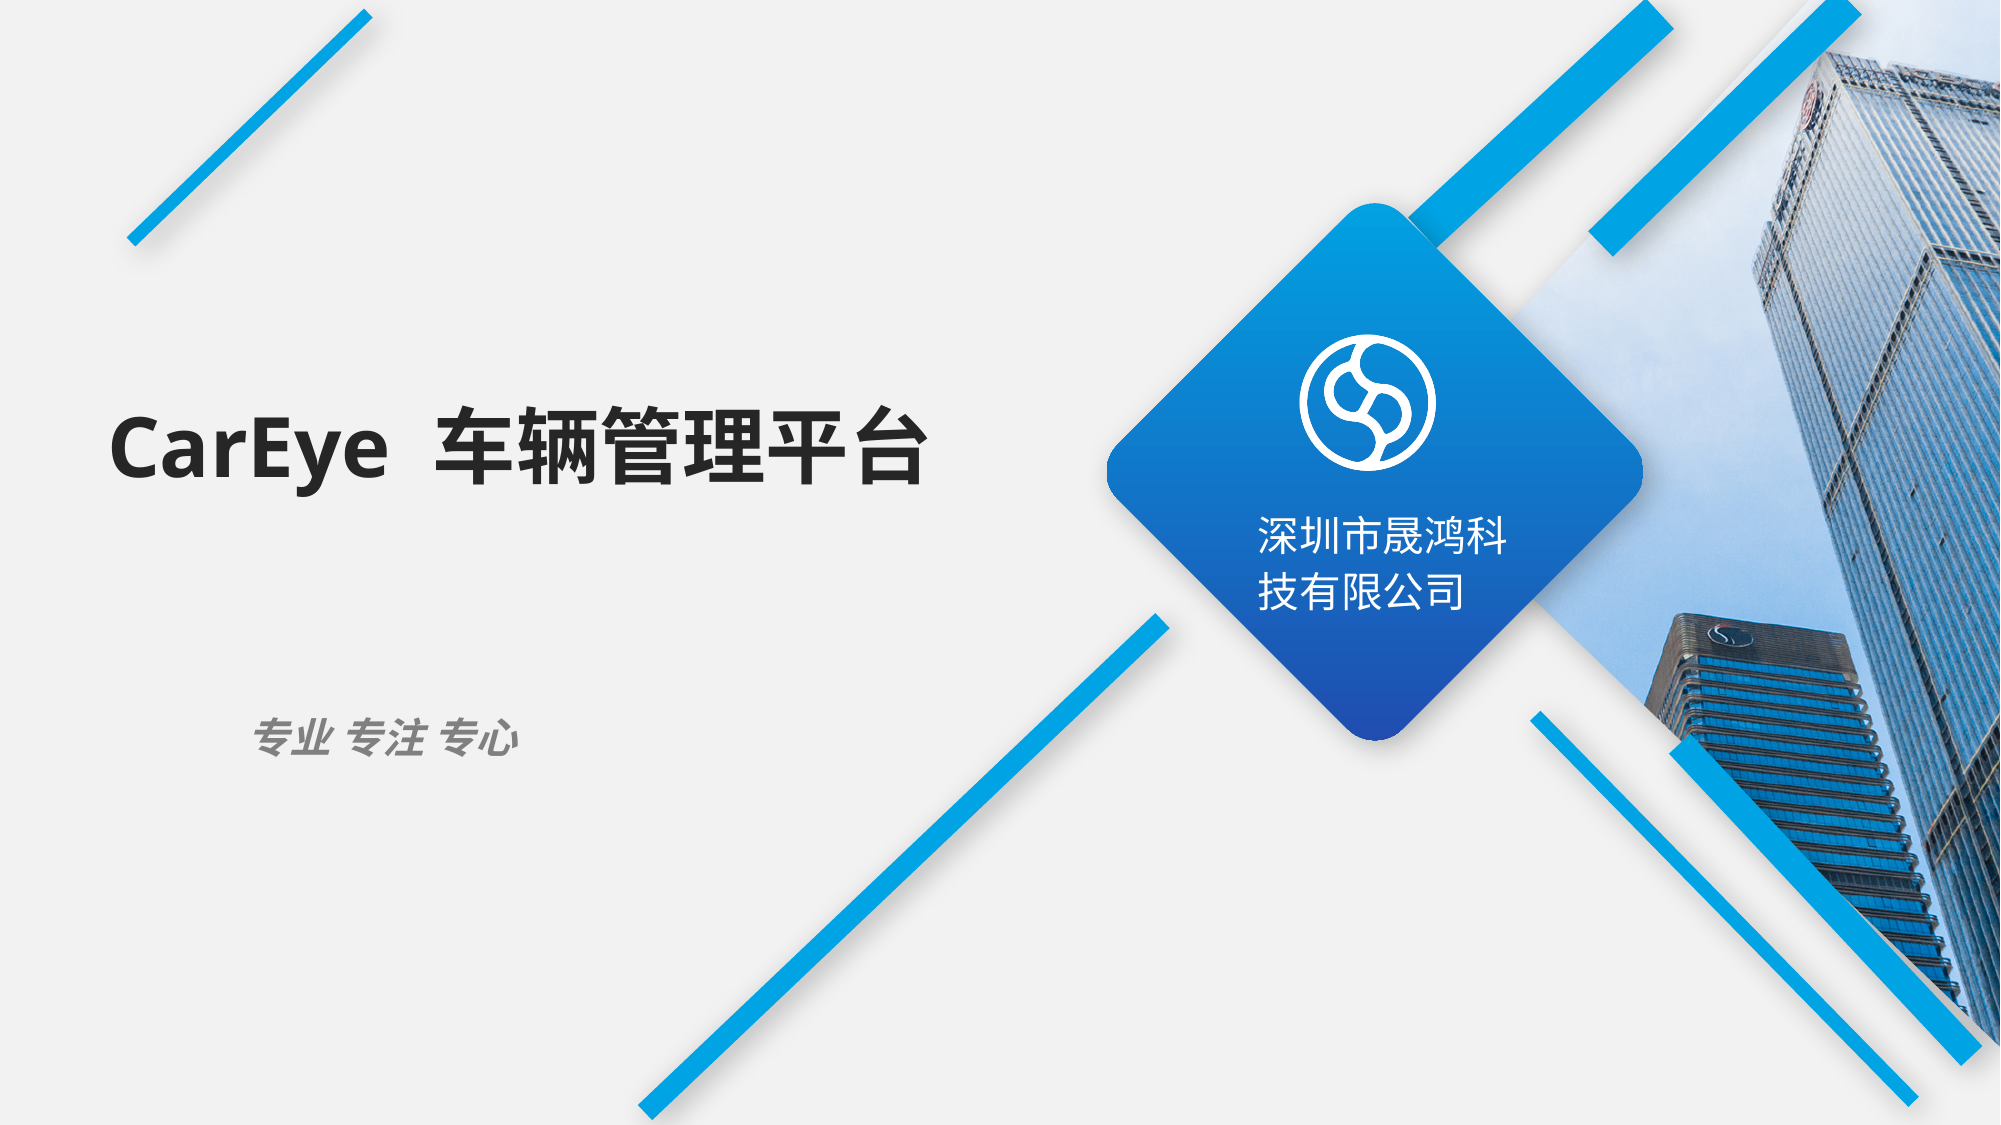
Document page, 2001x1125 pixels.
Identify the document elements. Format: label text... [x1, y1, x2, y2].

text_box CarEye 车辆管理平台 [92, 373, 1059, 502]
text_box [1173, 270, 1576, 673]
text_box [1600, 1, 1850, 244]
text_box 专业 专注 专心 [233, 679, 594, 814]
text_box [1535, 715, 1914, 1102]
text_box [1556, 0, 2000, 1049]
picture [1292, 331, 1443, 478]
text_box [1422, 13, 1600, 233]
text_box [1914, 743, 1972, 1056]
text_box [130, 13, 369, 242]
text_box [644, 620, 1163, 1113]
